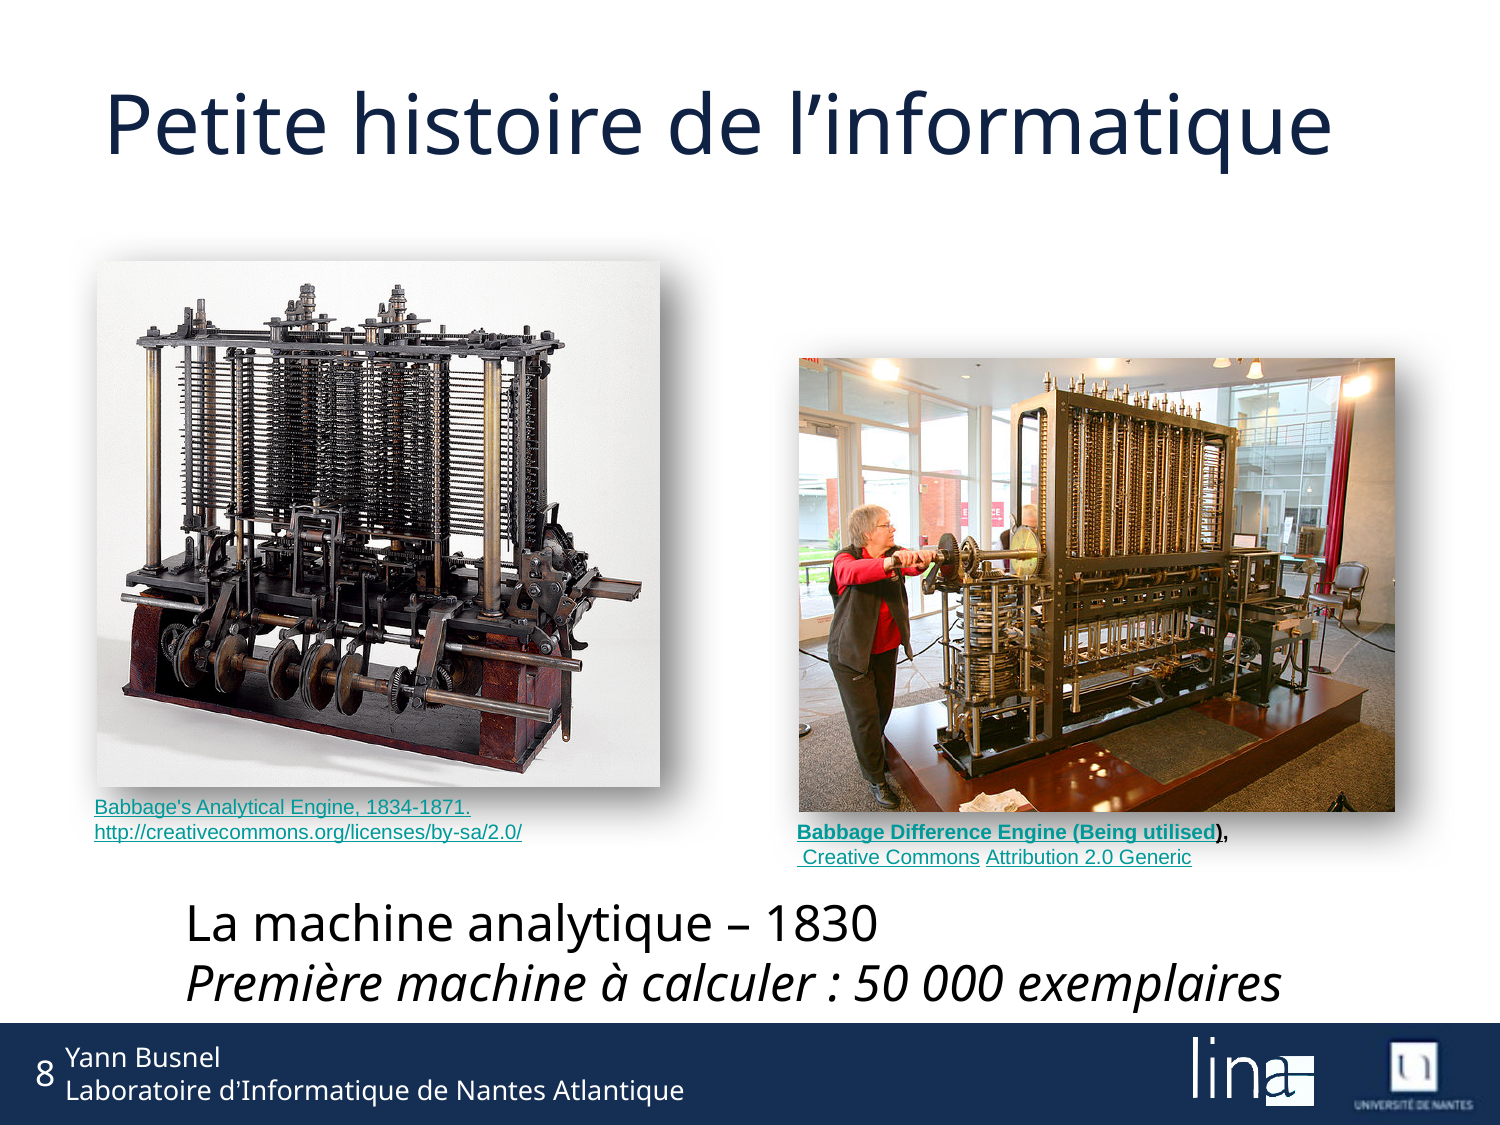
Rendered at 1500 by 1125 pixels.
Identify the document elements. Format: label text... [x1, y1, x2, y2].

title Petite histoire de l’informatique [44, 22, 1395, 219]
picture [799, 358, 1395, 812]
text_box Babbage Difference Engine (Being utilised), Creative Commons Attribution 2.0 Generic [782, 811, 1378, 876]
slide_number 8 [20, 1045, 70, 1100]
picture [96, 261, 661, 787]
picture [0, 1023, 1500, 1125]
text_box Babbage's Analytical Engine, 1834-1871. http://creativecommons.org/licenses/by-sa/2.0/ [79, 786, 660, 852]
text_box La machine analytique – 1830 Première machine à calculer : 50 000 exemplaires [170, 884, 1312, 1019]
